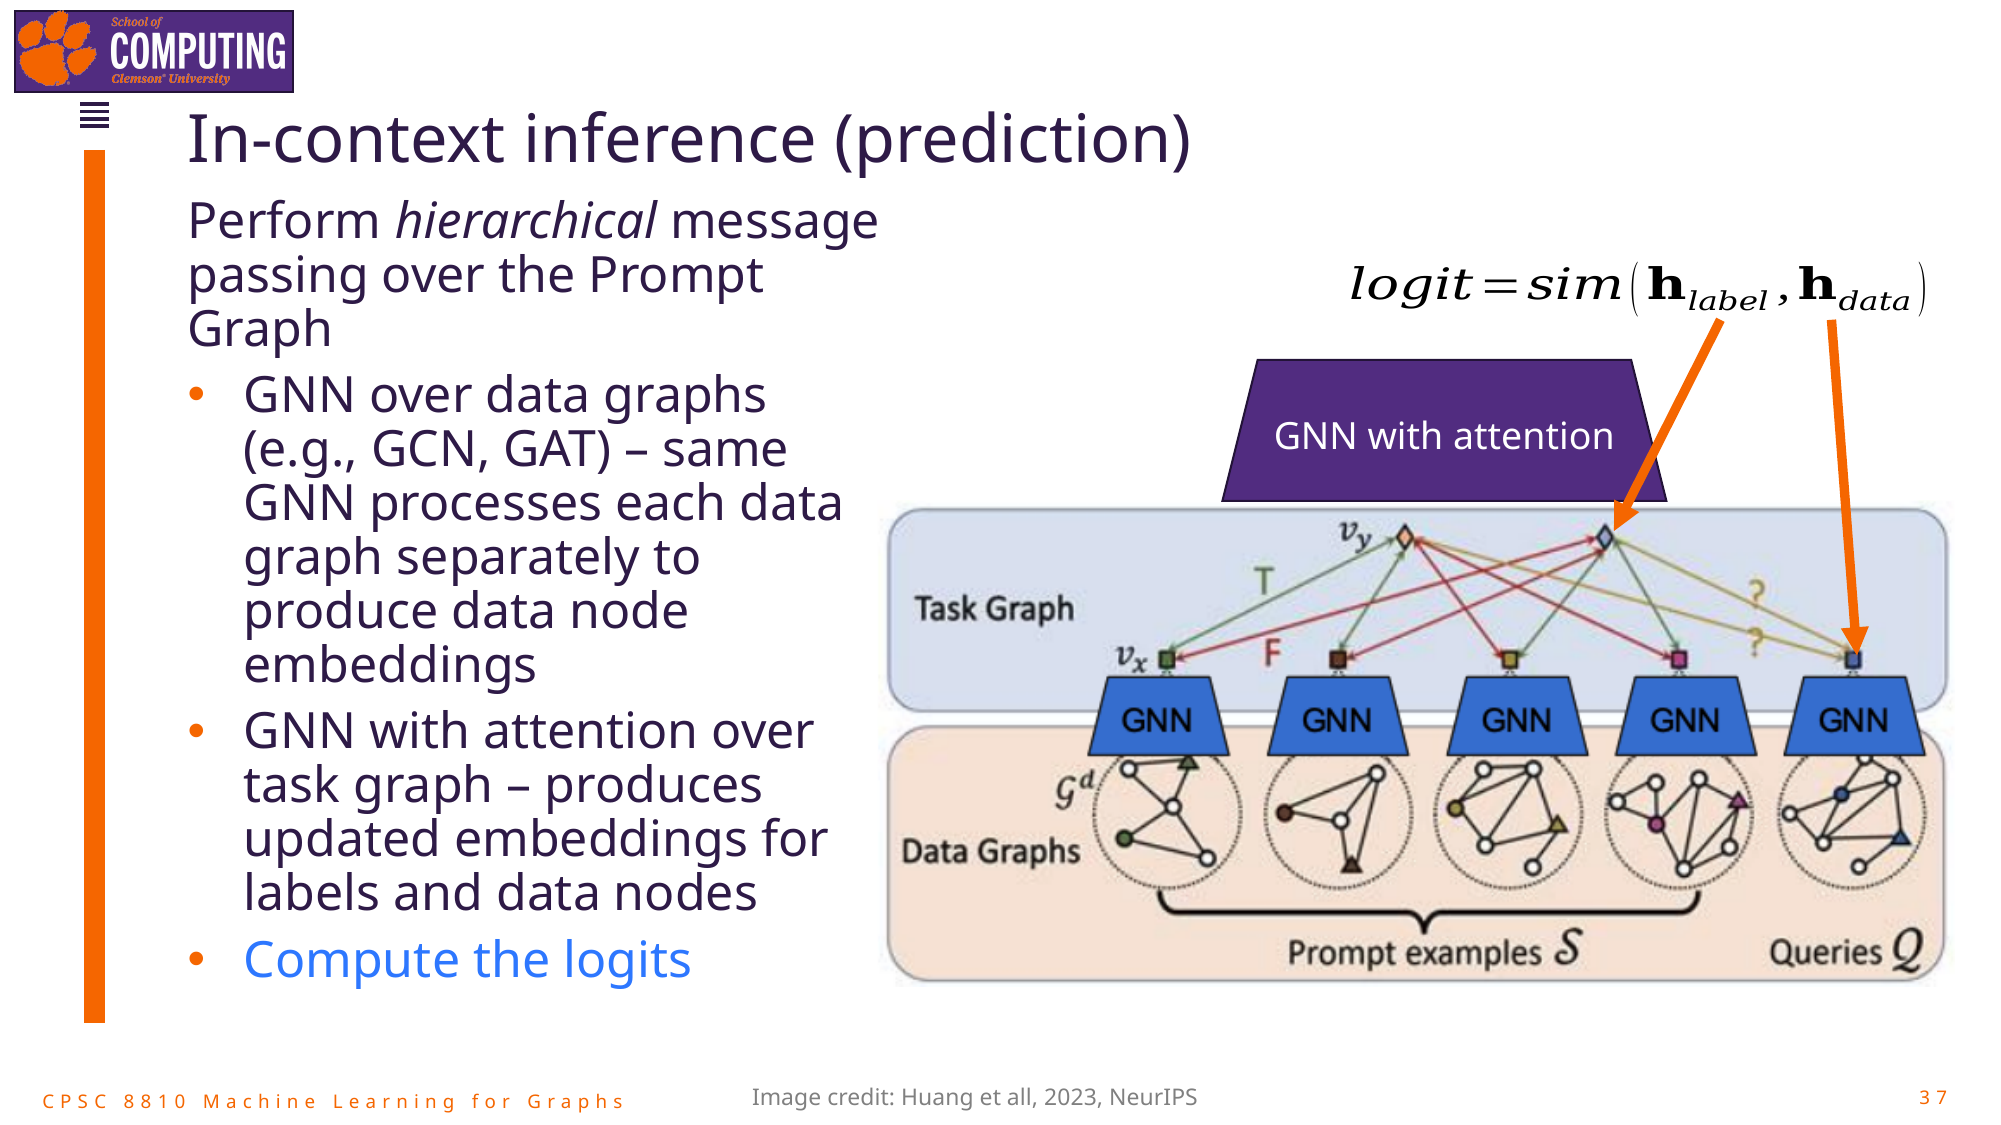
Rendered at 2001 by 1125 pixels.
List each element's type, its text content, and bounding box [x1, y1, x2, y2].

title In-context inference (prediction) [187, 104, 1913, 178]
picture [18, 10, 285, 86]
text_box GNN with attention [1221, 358, 1613, 500]
picture [869, 500, 1955, 987]
list Perform hierarchical message passing over the Prompt Graph GNN over data graphs (e.g., GCN, GAT) – same GNN processes each data graph separately to produce data node embeddings GNN with attention over task graph – produces updated embeddings for labels and data nodes Compute the logits [187, 195, 891, 888]
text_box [1831, 319, 1857, 656]
text_box Image credit: Huang et all, 2023, NeurIPS [737, 1075, 1214, 1118]
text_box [1613, 319, 1721, 531]
